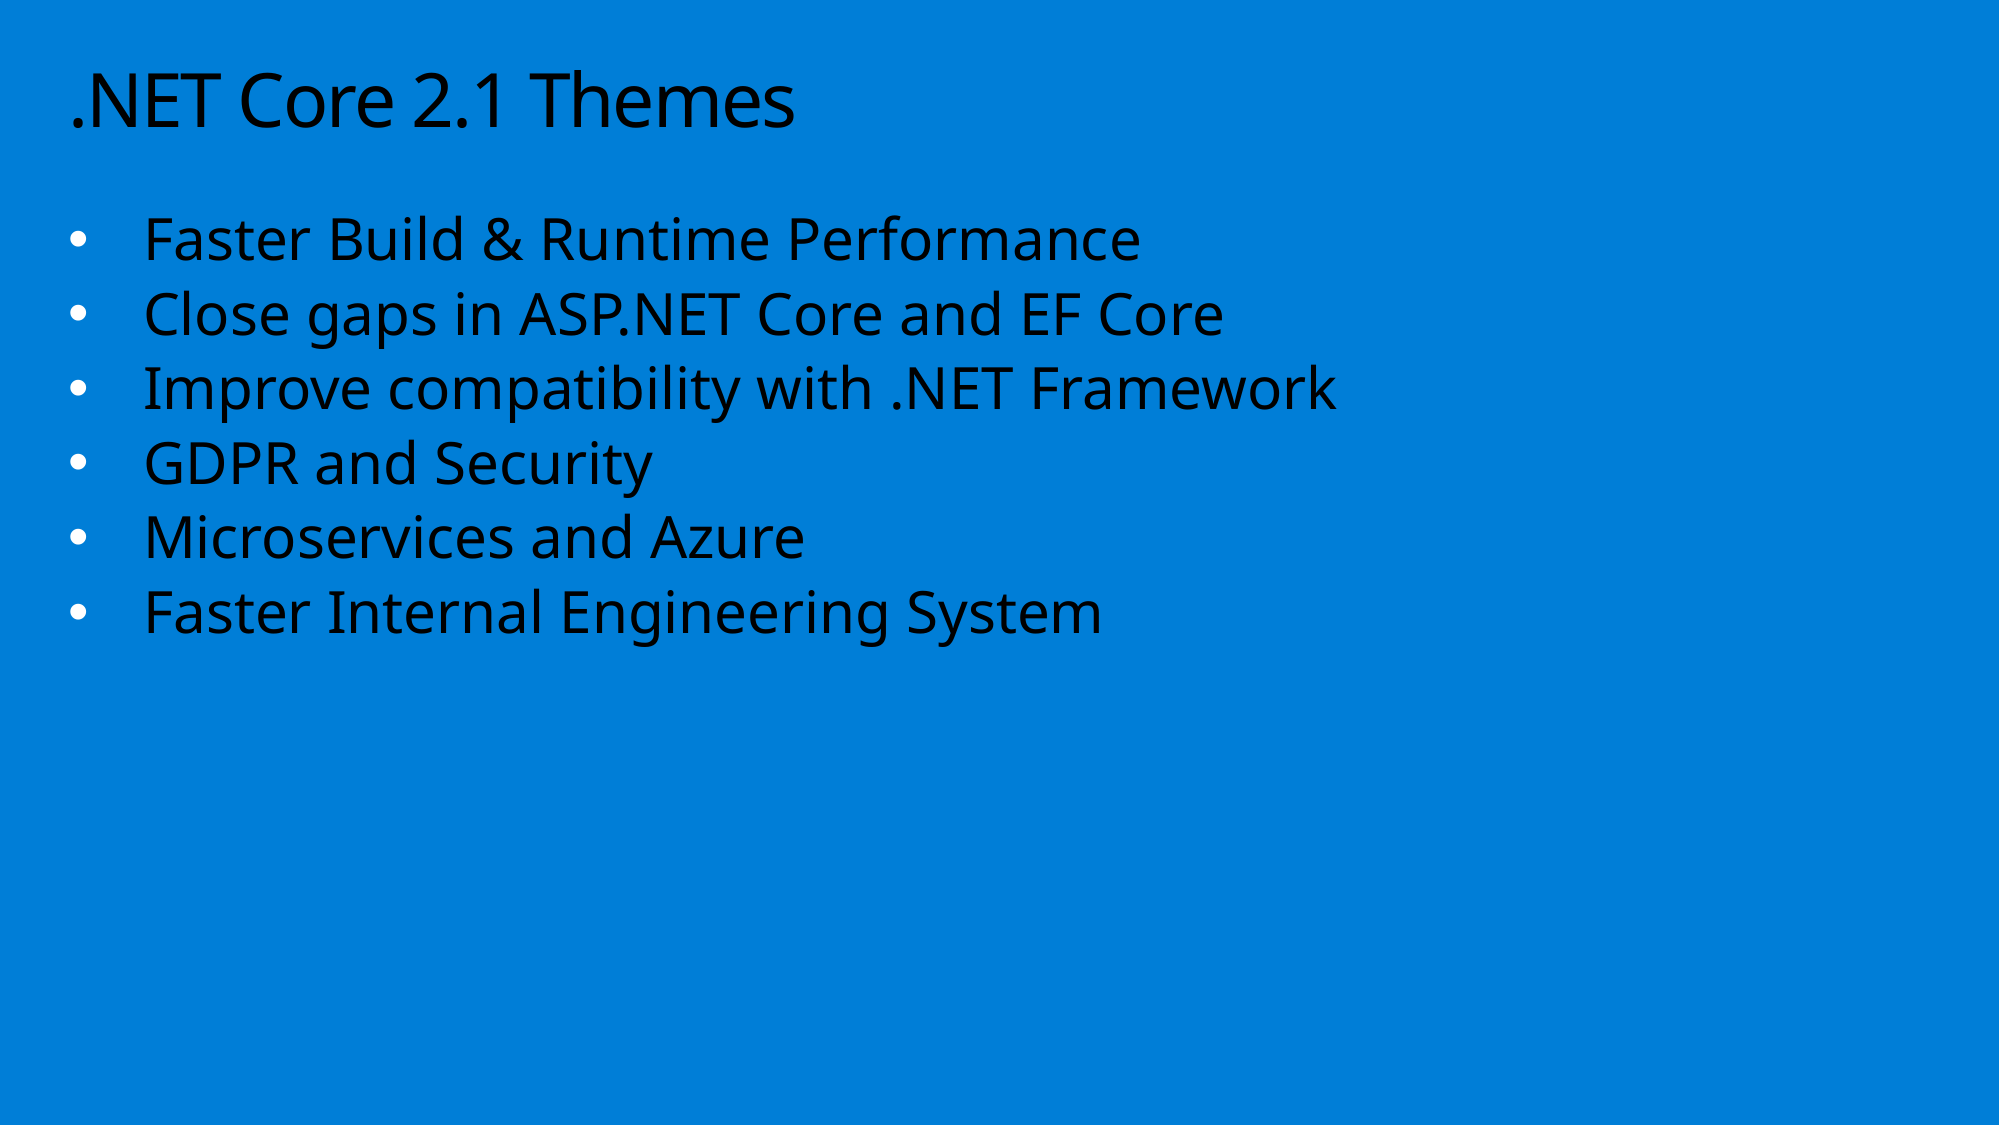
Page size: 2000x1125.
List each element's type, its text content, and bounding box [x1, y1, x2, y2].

title .NET Core 2.1 Themes [44, 47, 1956, 195]
list Faster Build & Runtime Performance Close gaps in ASP.NET Core and EF Core Improve compatibility with .NET Framework GDPR and Security Microservices and Azure Faster Internal Engineering System [44, 195, 1956, 756]
